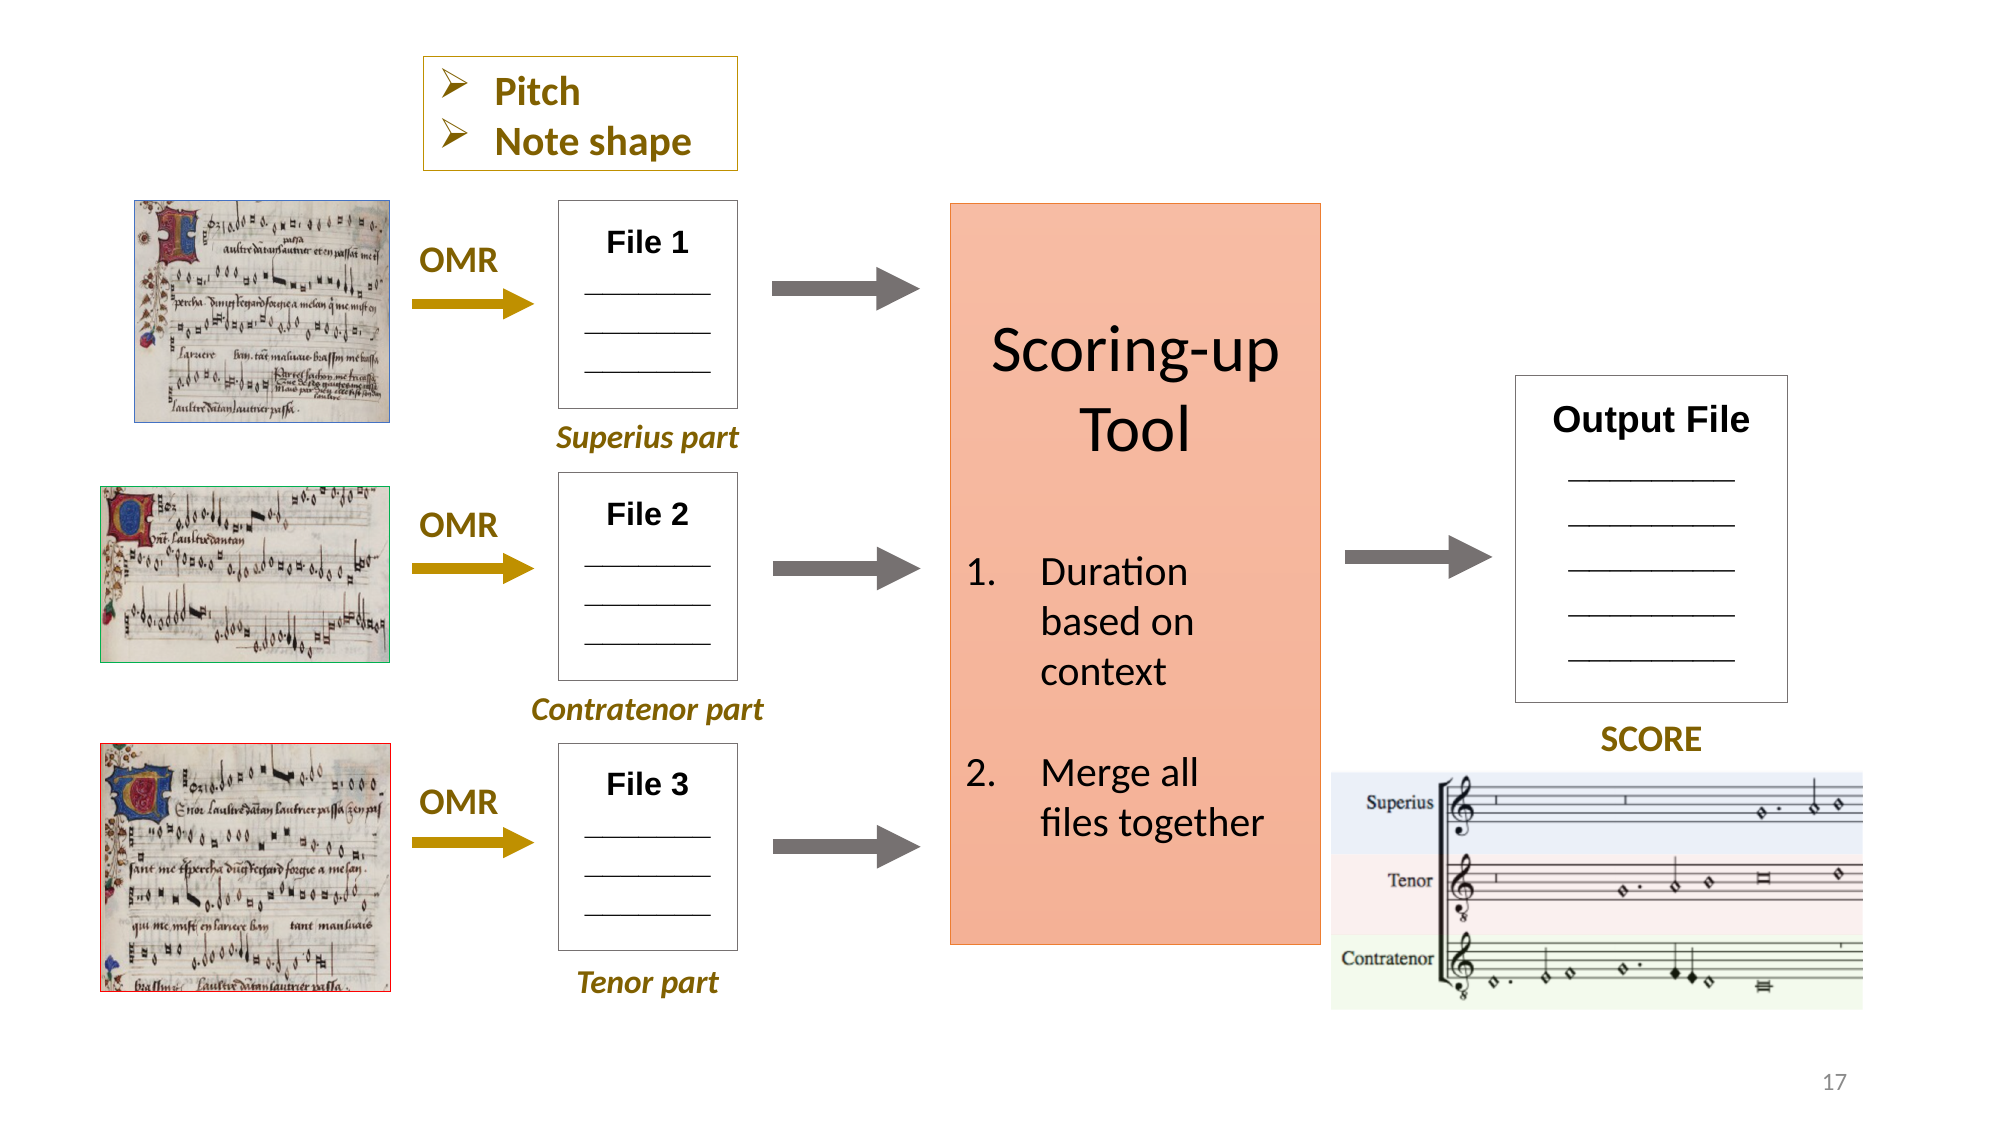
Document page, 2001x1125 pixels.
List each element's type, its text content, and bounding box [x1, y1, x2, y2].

text_box Pitch Note shape [423, 56, 738, 171]
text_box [100, 200, 1788, 1009]
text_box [1331, 770, 1863, 1010]
slide_number 17 [1412, 1050, 1863, 1111]
